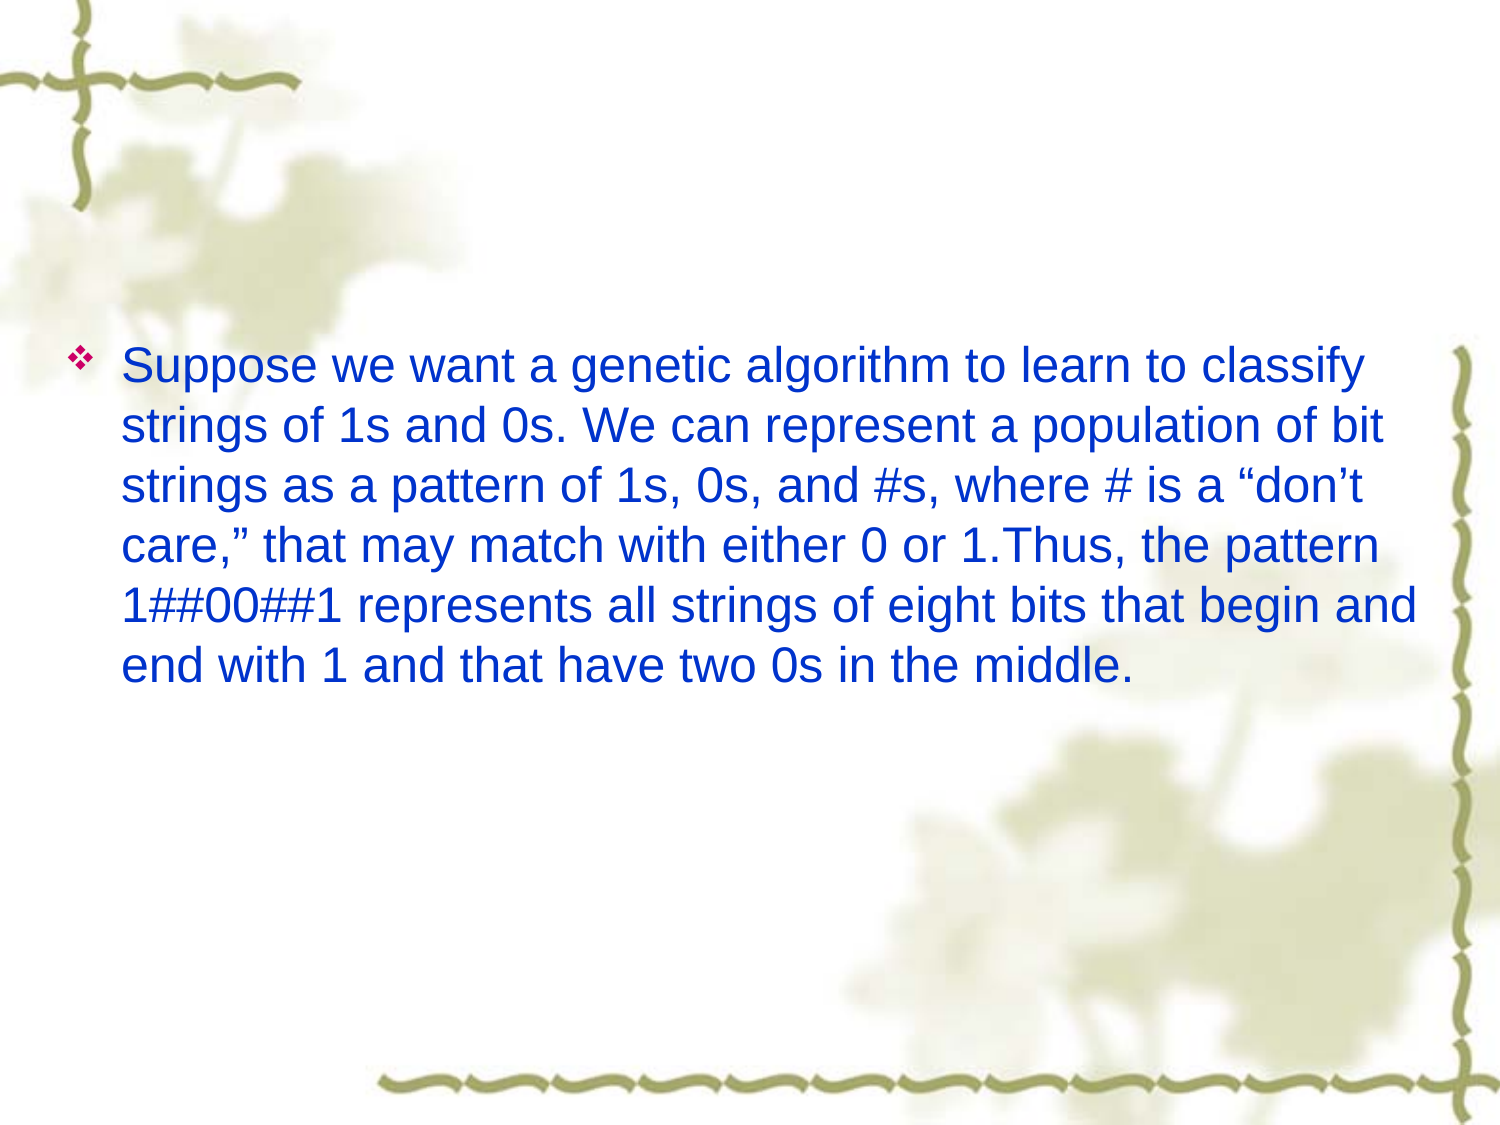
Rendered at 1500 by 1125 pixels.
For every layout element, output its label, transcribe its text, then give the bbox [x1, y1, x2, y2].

picture [0, 0, 1500, 1125]
list Suppose we want a genetic algorithm to learn to classify strings of 1s and 0s. We can represent a population of bit strings as a pattern of 1s, 0s, and #s, where # is a “don’t care,” that may match with either 0 or 1.Thus, the pattern 1##00##1 represents all strings of eight bits that begin and end with 1 and that have two 0s in the middle. [49, 324, 1452, 963]
